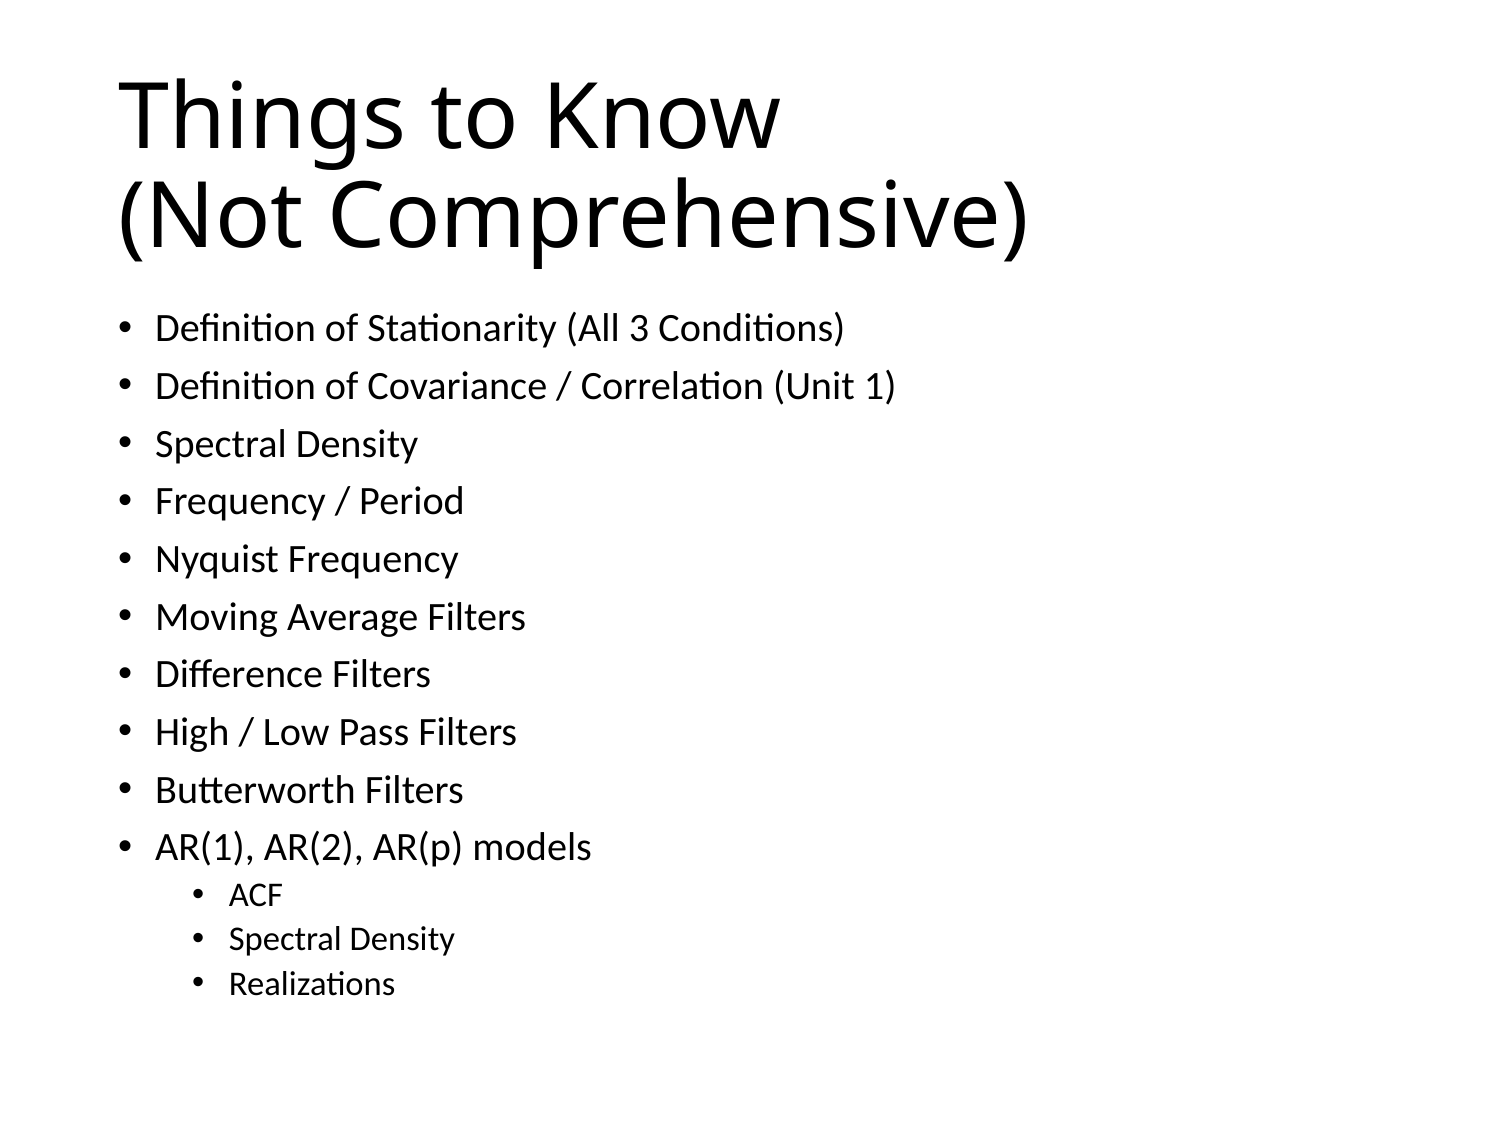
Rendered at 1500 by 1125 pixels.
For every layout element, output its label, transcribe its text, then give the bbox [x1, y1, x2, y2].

title Things to Know (Not Comprehensive) [103, 59, 1397, 278]
list Definition of Stationarity (All 3 Conditions) Definition of Covariance / Correlation (Unit 1) Spectral Density Frequency / Period Nyquist Frequency Moving Average Filters Difference Filters High / Low Pass Filters Butterworth Filters AR(1), AR(2), AR(p) models ACF Spectral Density Realizations [103, 299, 1397, 1014]
